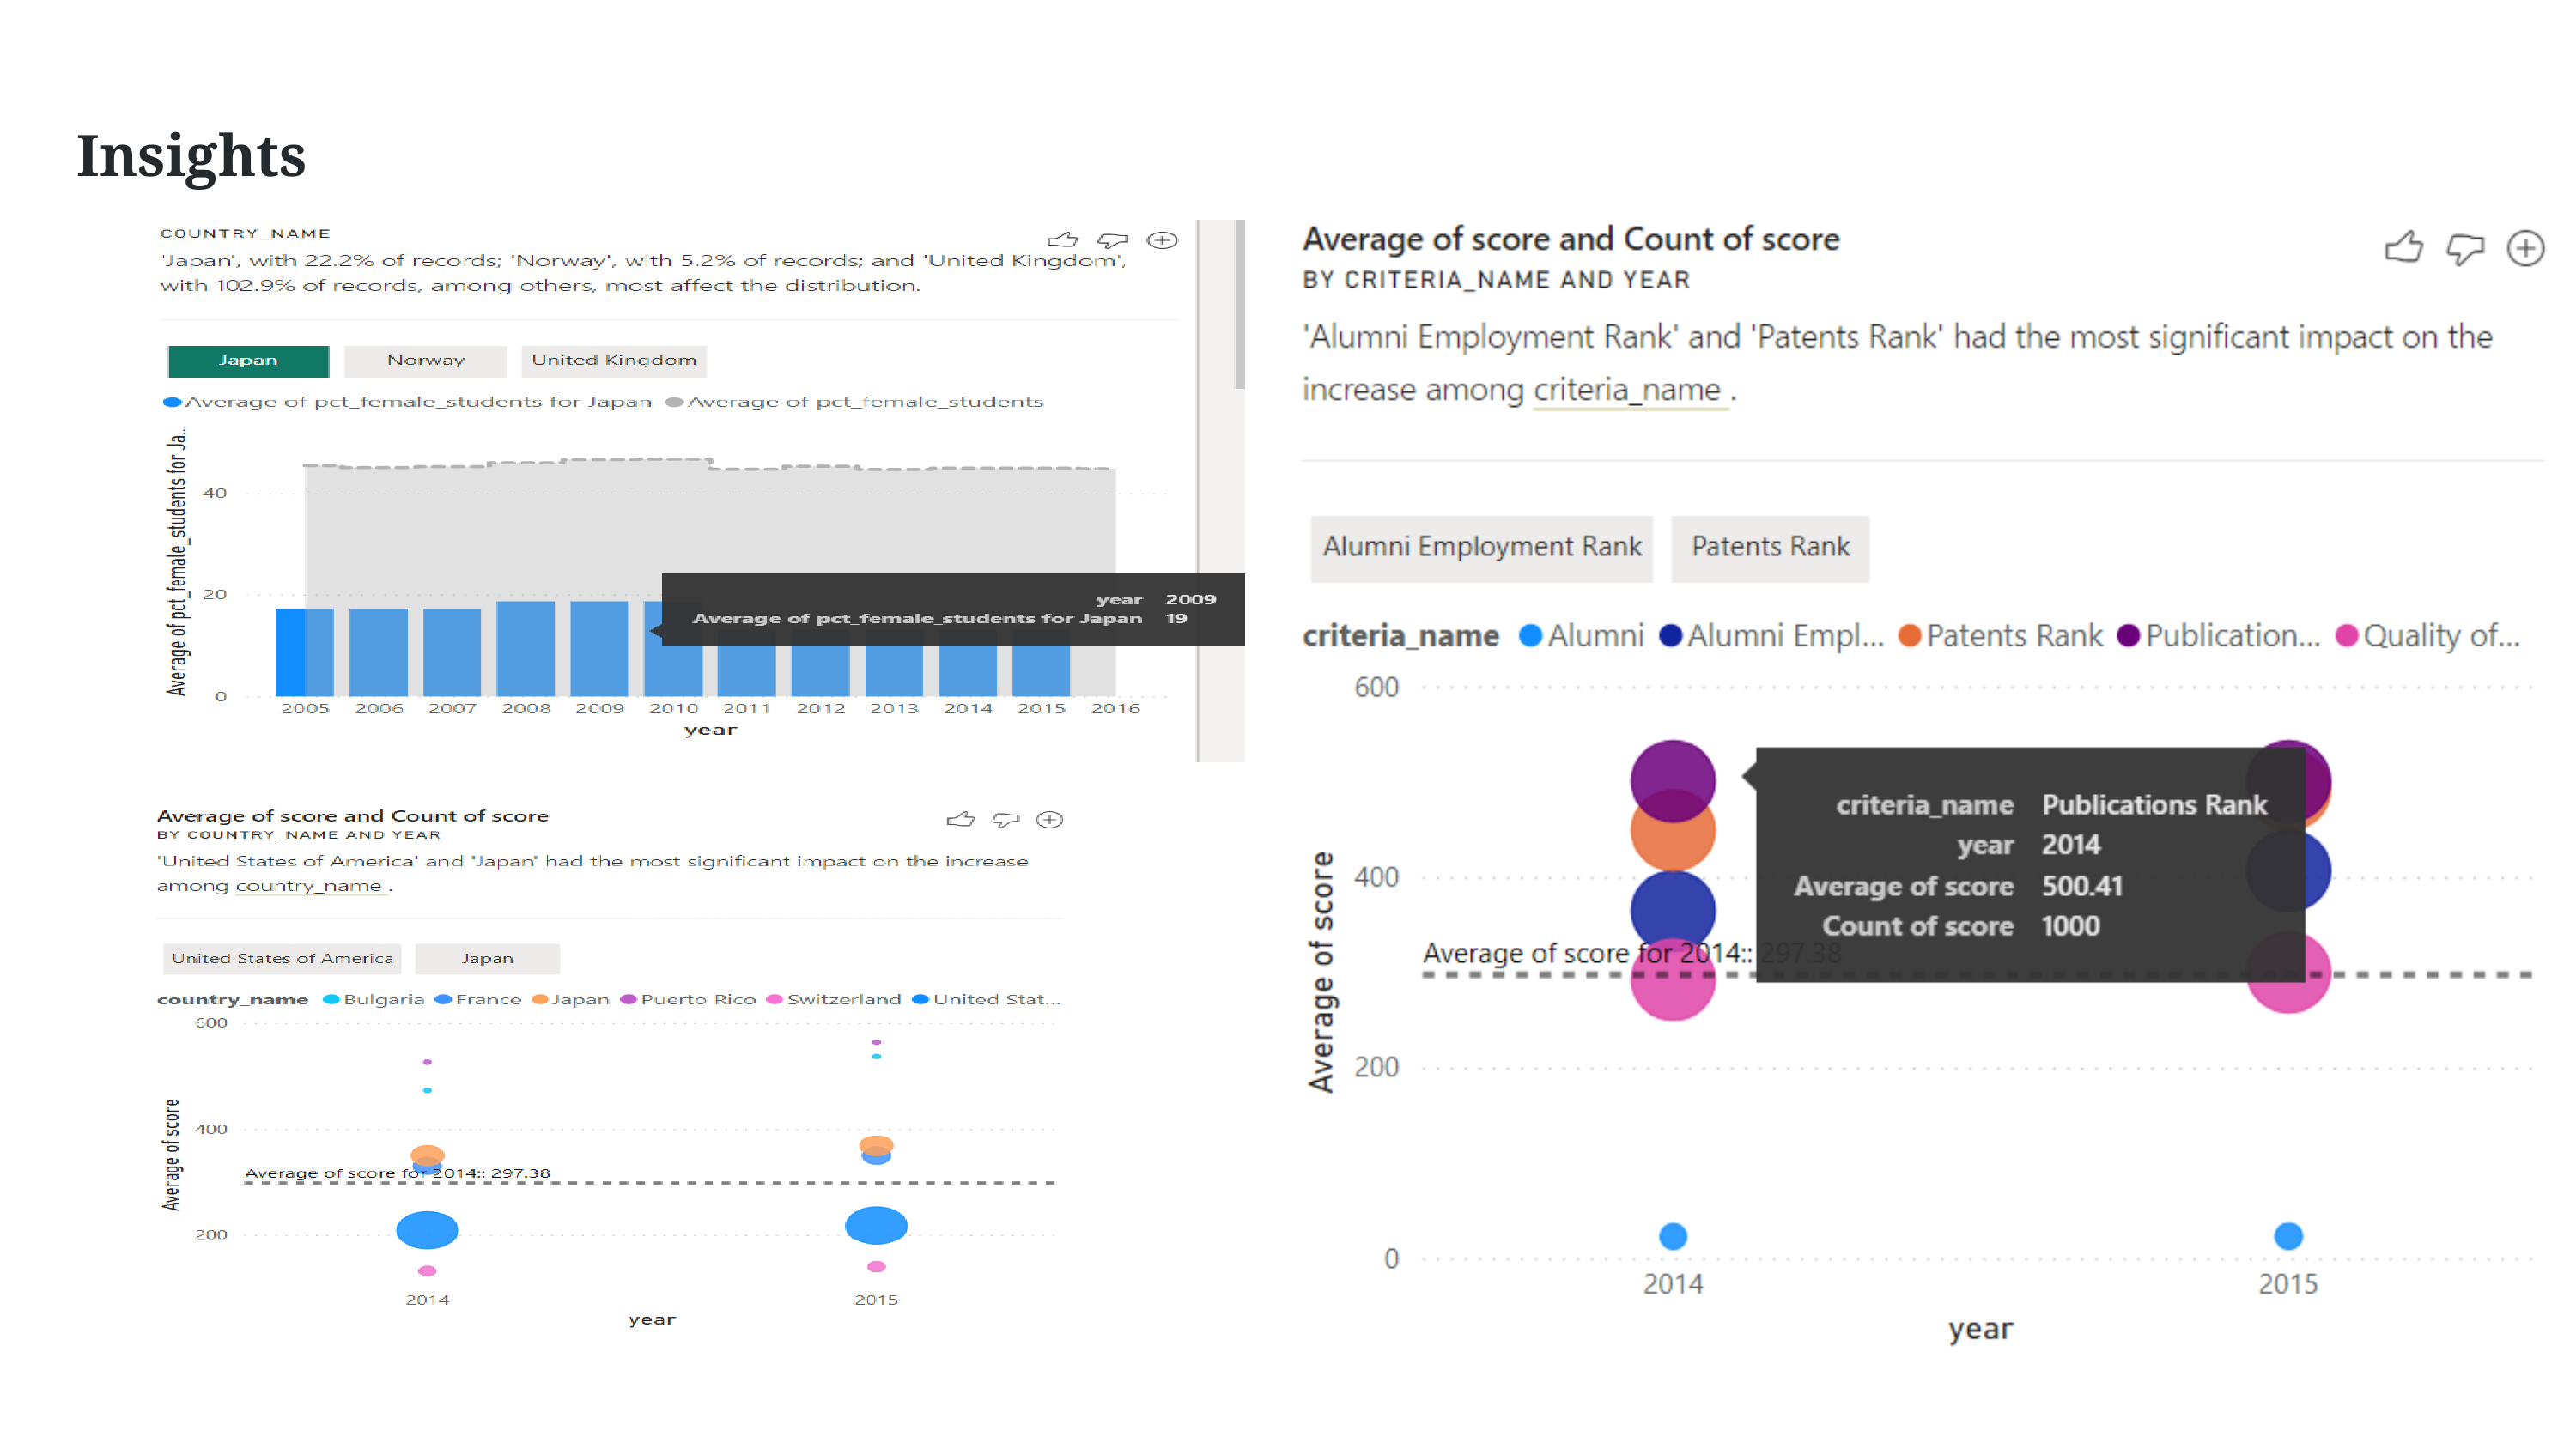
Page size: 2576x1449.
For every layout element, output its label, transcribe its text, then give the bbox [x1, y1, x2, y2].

picture [1287, 219, 2555, 1368]
picture [148, 798, 1074, 1341]
text_box Insights [64, 112, 2512, 194]
picture [149, 219, 1246, 762]
